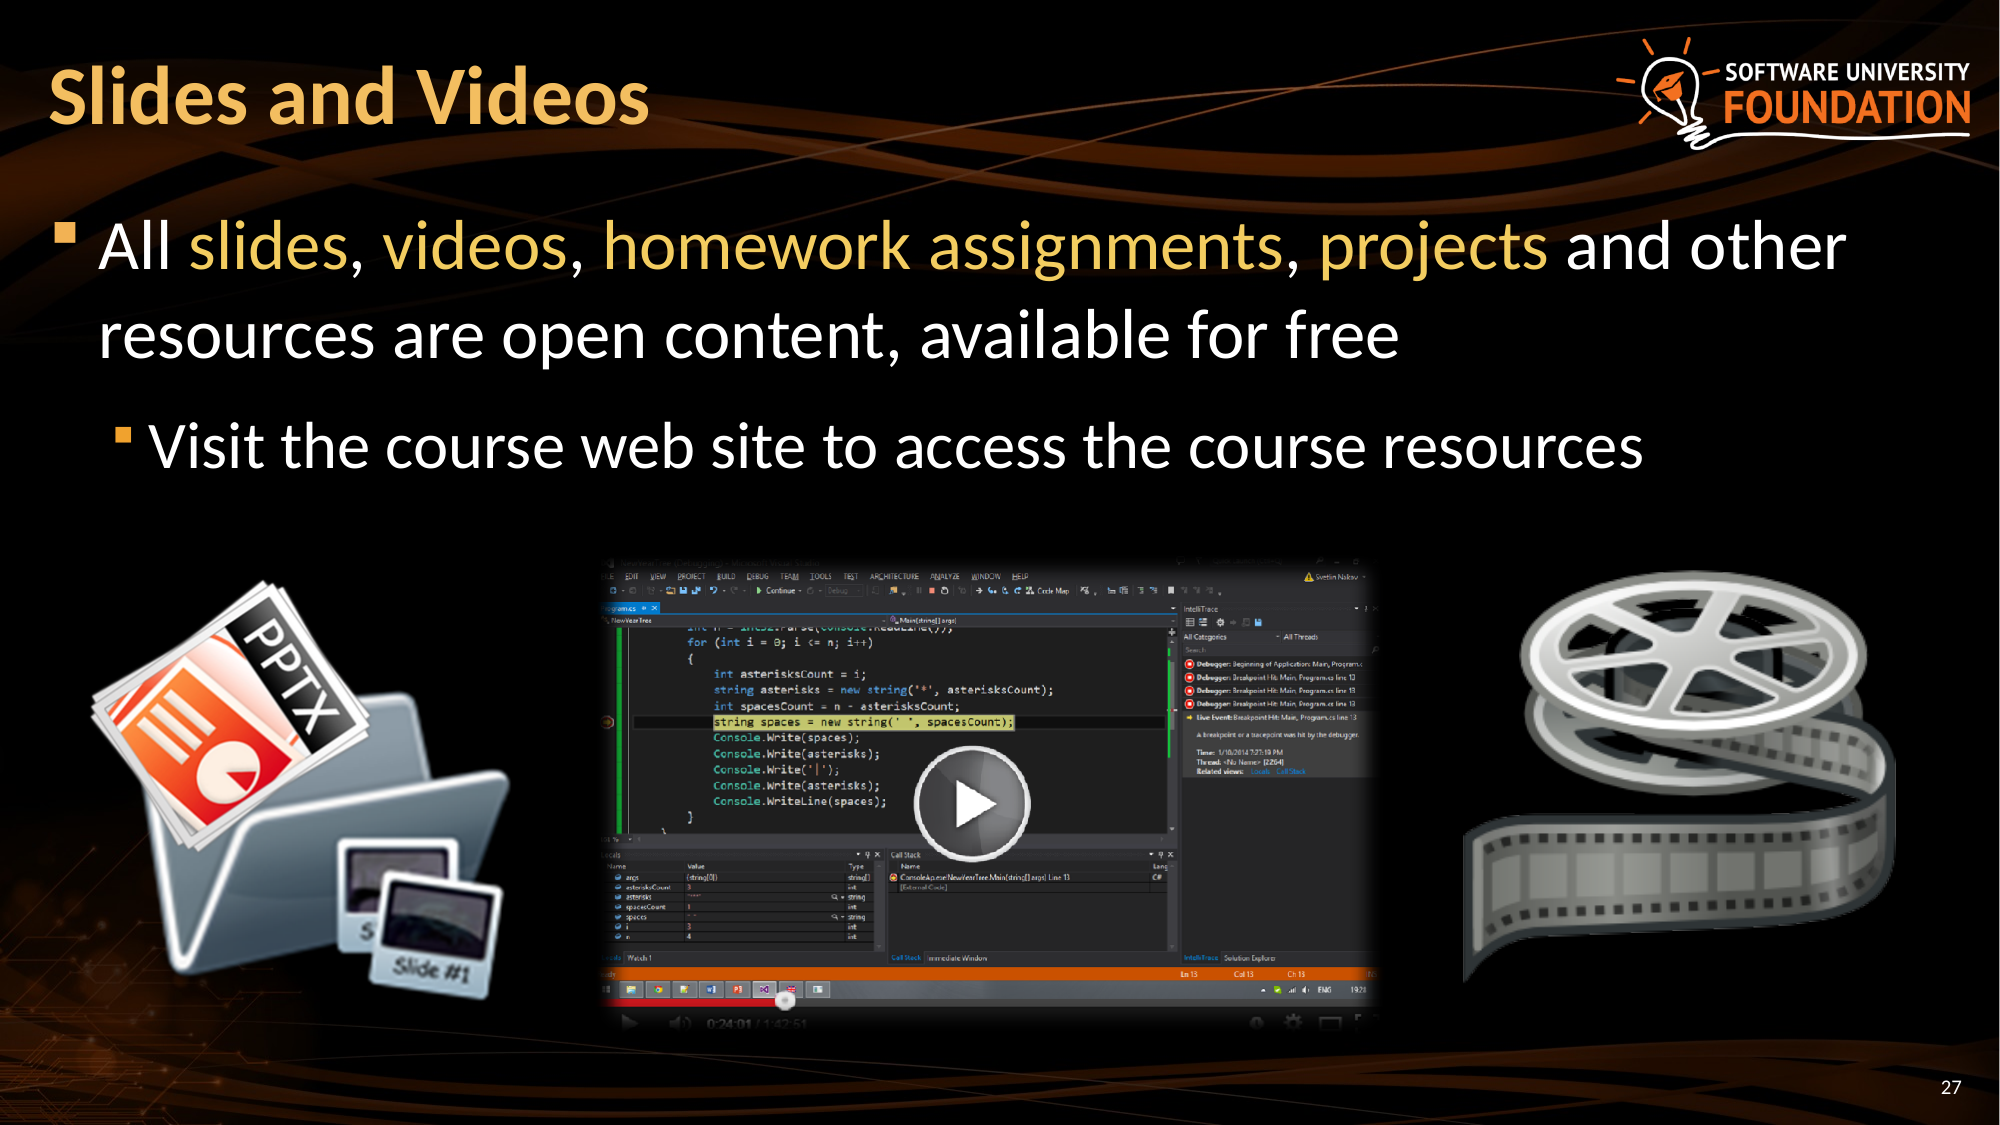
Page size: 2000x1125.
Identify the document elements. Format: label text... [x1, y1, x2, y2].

title Slides and Videos [30, 6, 1602, 189]
picture [0, 0, 2000, 1125]
list All slides, videos, homework assignments, projects and other resources are open content, available for free Visit the course web site to access the course resources [31, 188, 1968, 1103]
